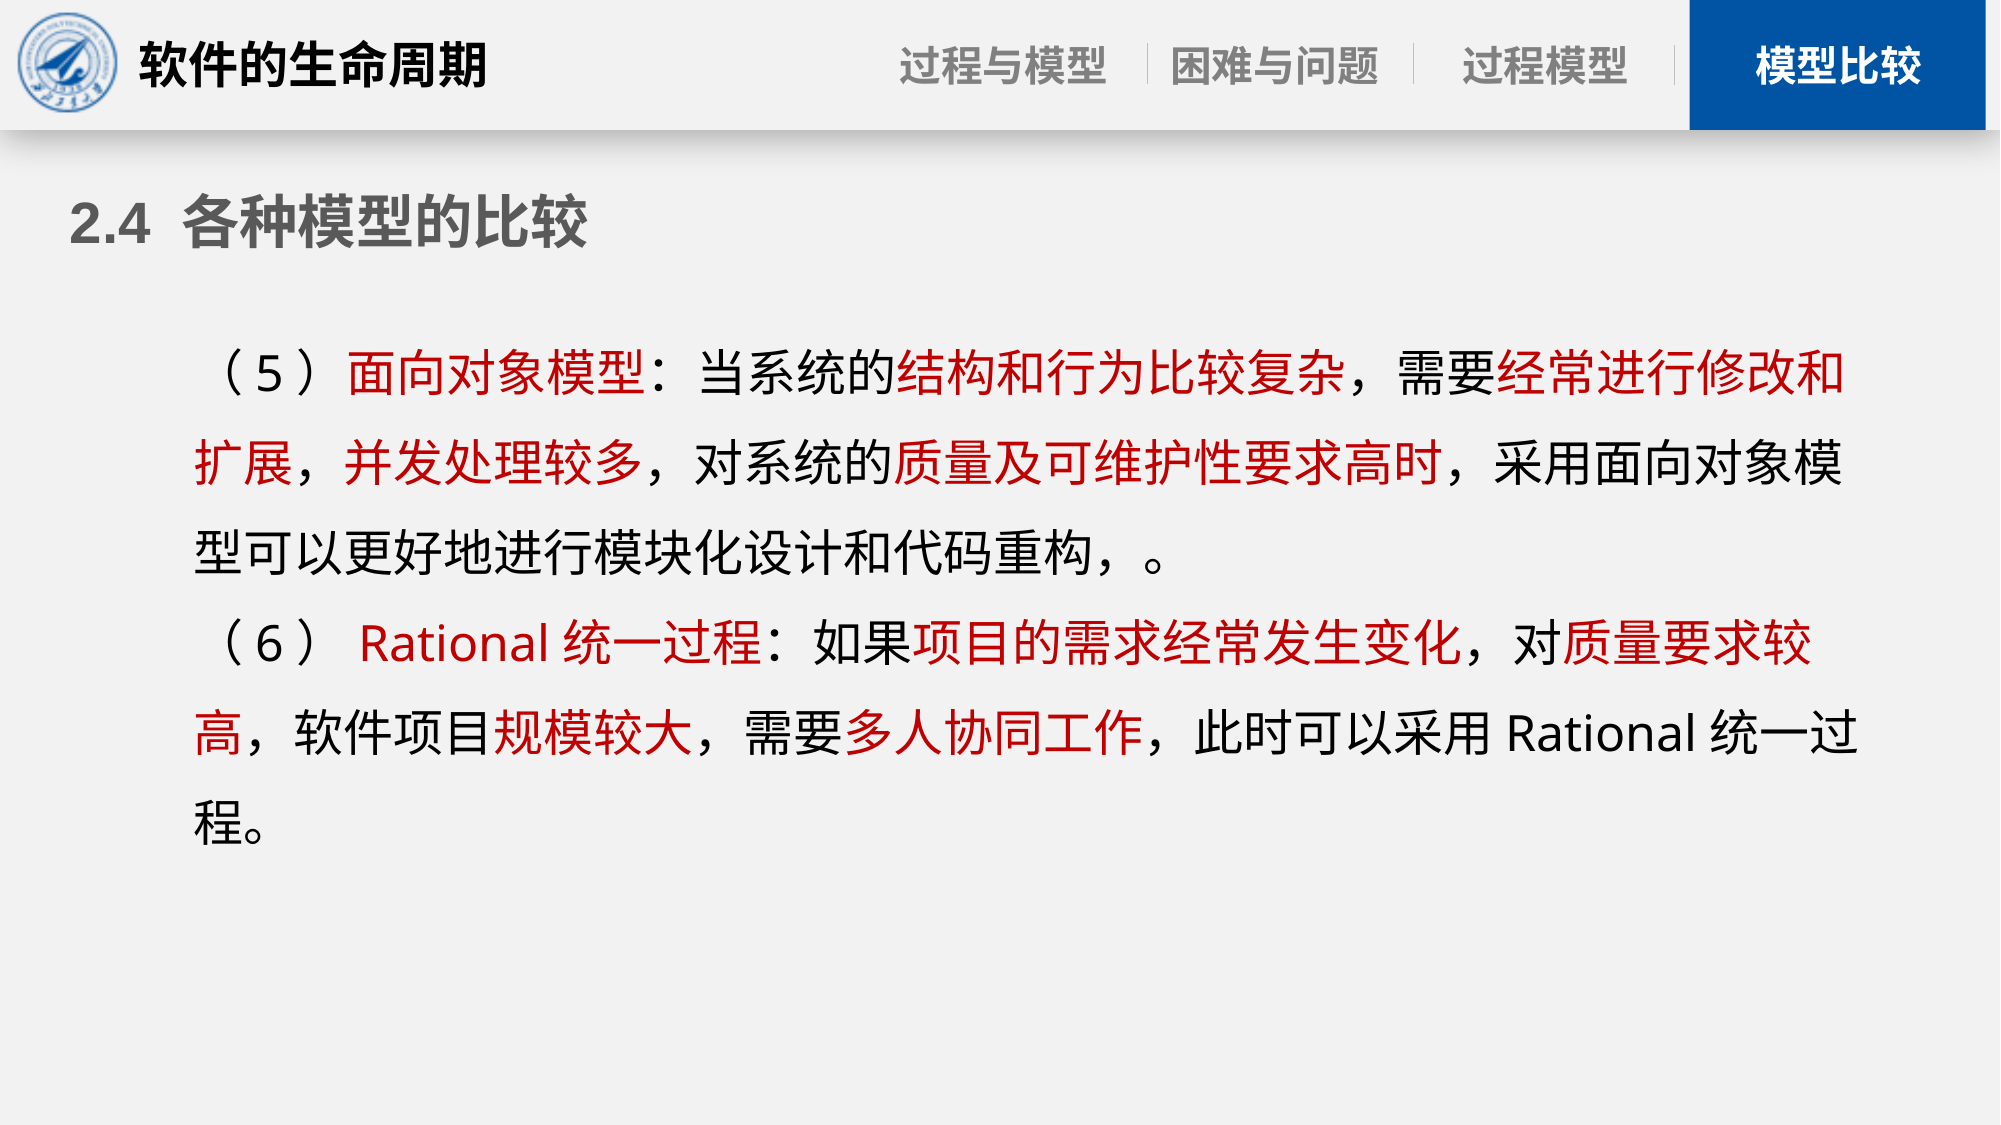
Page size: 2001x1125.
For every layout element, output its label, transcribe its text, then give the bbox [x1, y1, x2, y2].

picture [0, 3, 130, 121]
text_box [1987, 0, 2000, 131]
text_box [1689, 0, 1987, 131]
text_box 软件的生命周期 [130, 25, 531, 102]
text_box 模型比较 [1728, 31, 1949, 98]
text_box 过程模型 [1413, 31, 1678, 98]
text_box 过程与模型 [893, 31, 1114, 98]
text_box （5）面向对象模型：当系统的结构和行为比较复杂，需要经常进行修改和扩展，并发处理较多，对系统的质量及可维护性要求高时，采用面向对象模型可以更好地进行模块化设计和代码重构，。 （6）Rational统一过程：如果项目的需求经常发生变化，对质量要求较高，软件项目规模较大，需要多人协同工作，此时可以采用Rational统一过程。 [178, 303, 1876, 859]
text_box 2.4 各种模型的比较 [69, 177, 820, 263]
text_box [0, 0, 1689, 131]
text_box 困难与问题 [1164, 31, 1385, 98]
